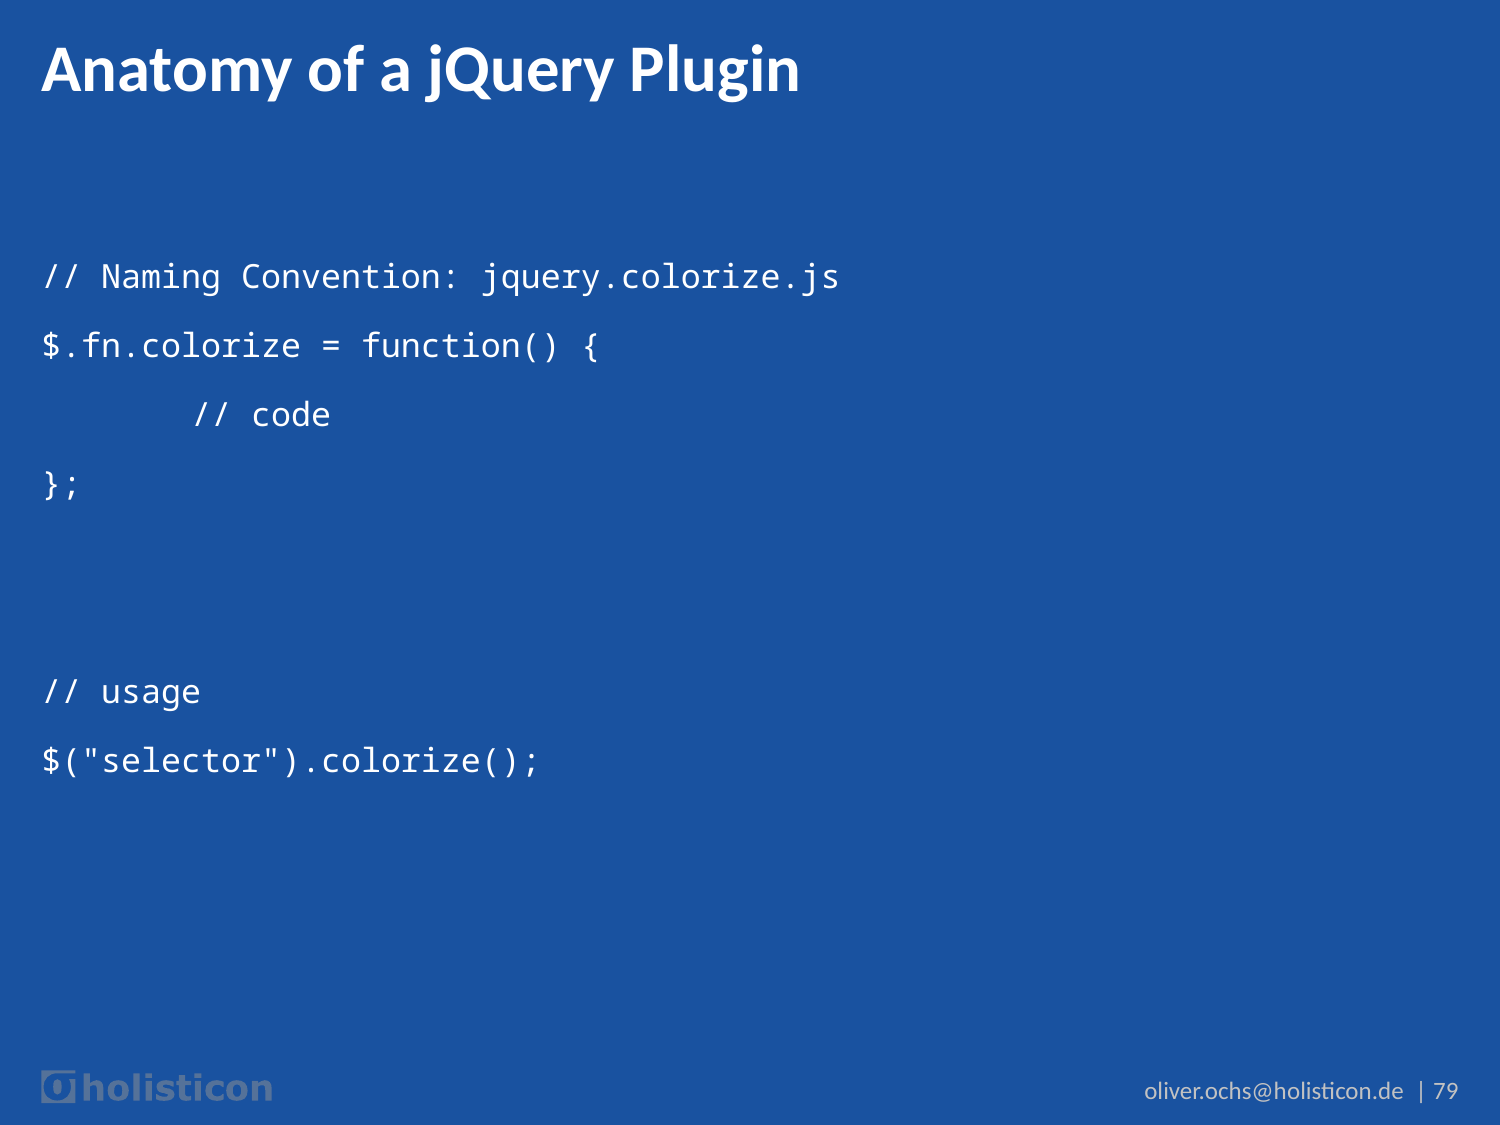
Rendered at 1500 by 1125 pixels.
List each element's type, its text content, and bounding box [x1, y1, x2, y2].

title Anatomy of a jQuery Plugin [41, 24, 1436, 188]
list // Naming Convention: jquery.colorize.js $.fn.colorize = function() { // code }; // usage $("selector").colorize(); [41, 255, 1436, 973]
